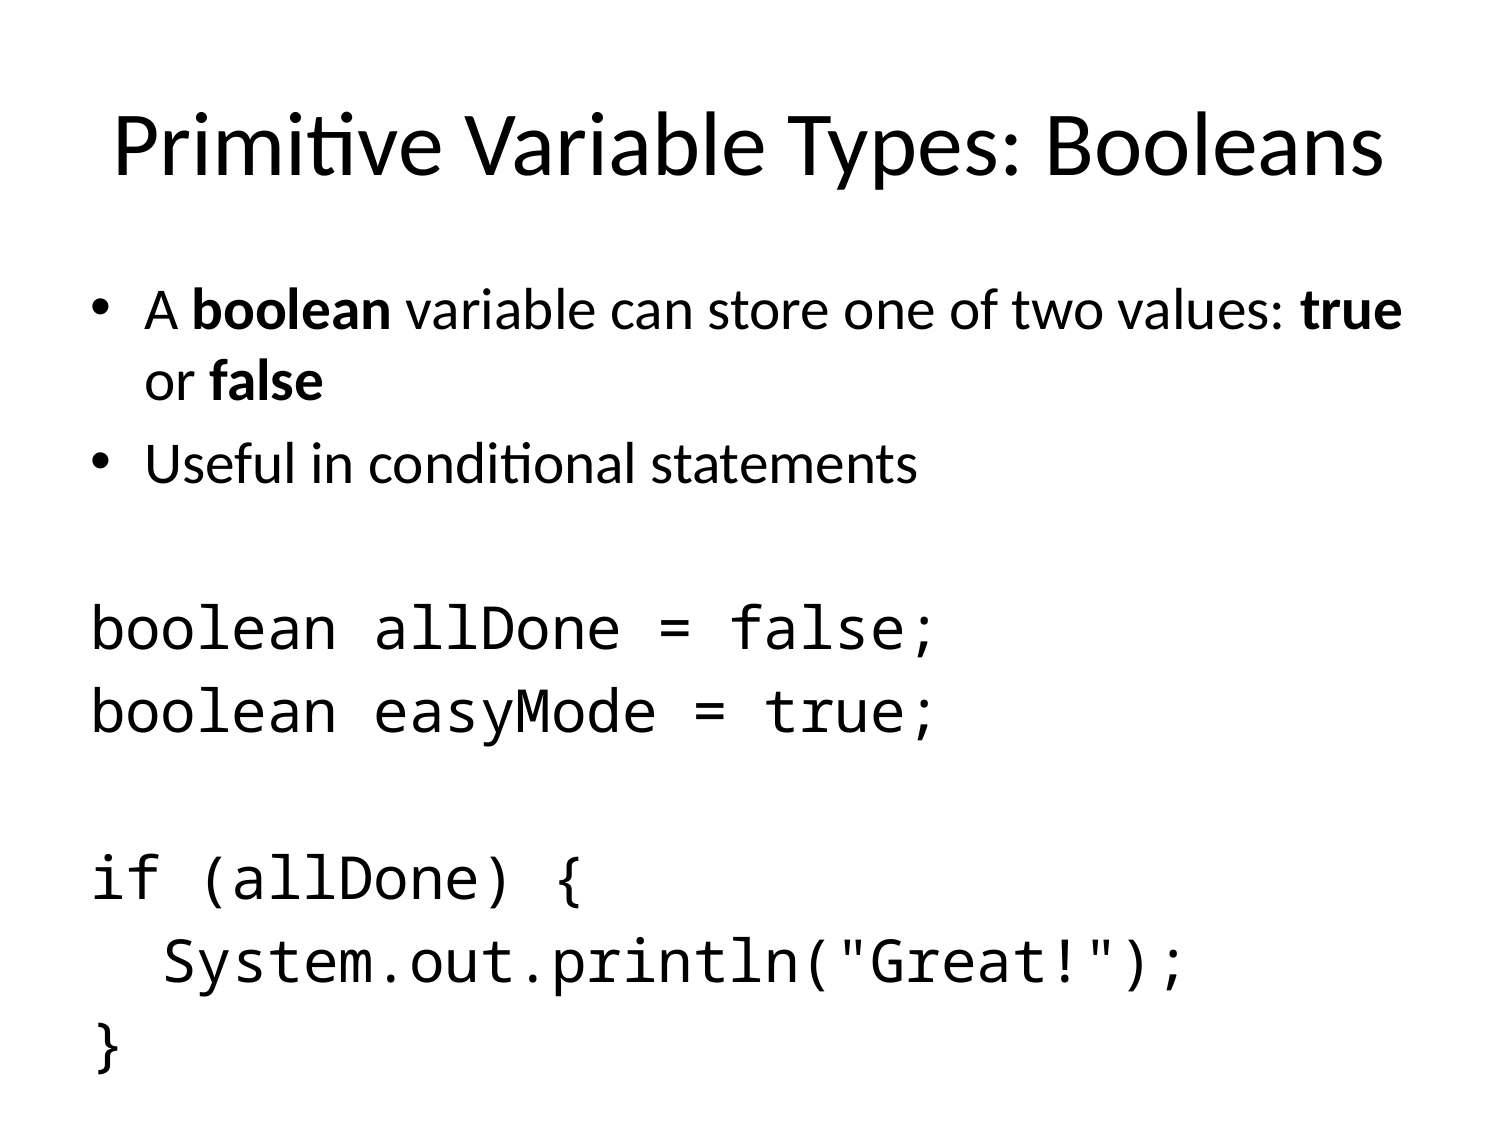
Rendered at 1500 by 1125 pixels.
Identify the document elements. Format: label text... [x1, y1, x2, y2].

title Primitive Variable Types: Booleans [75, 45, 1425, 233]
list A boolean variable can store one of two values: true or false Useful in conditional statements boolean allDone = false; boolean easyMode = true; if (allDone) { System.out.println("Great!"); } [75, 262, 1425, 1088]
